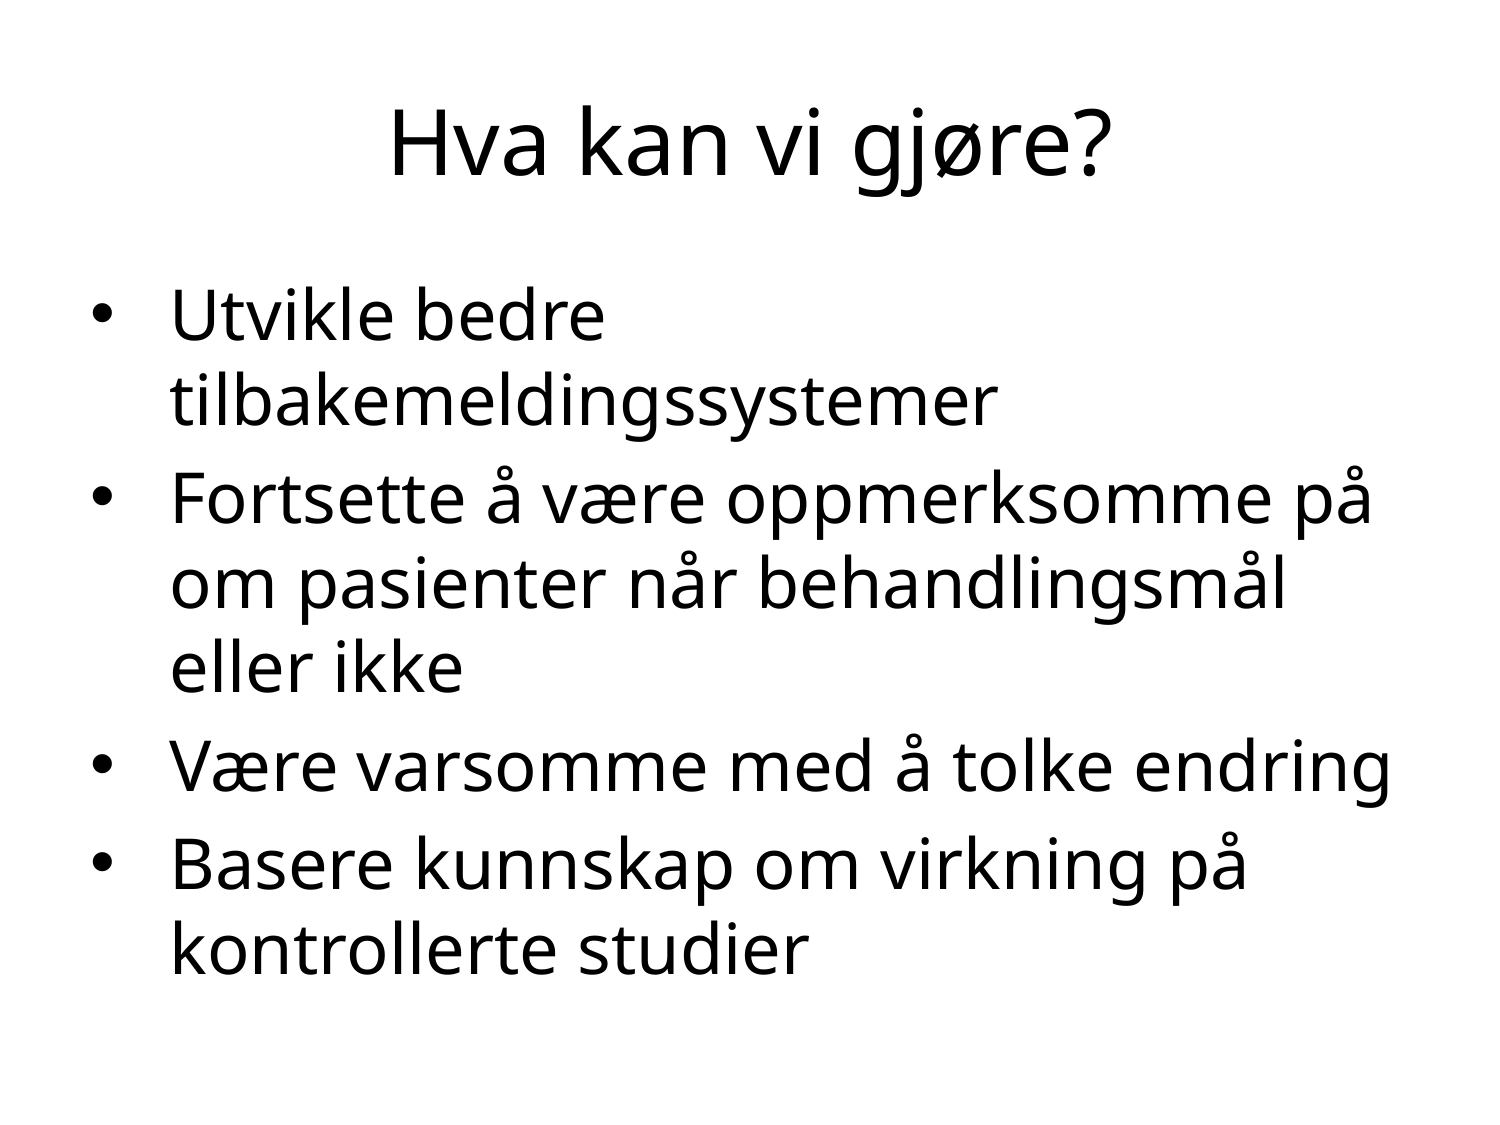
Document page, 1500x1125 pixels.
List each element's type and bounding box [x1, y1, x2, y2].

title [75, 45, 1425, 233]
list [75, 262, 1425, 1005]
